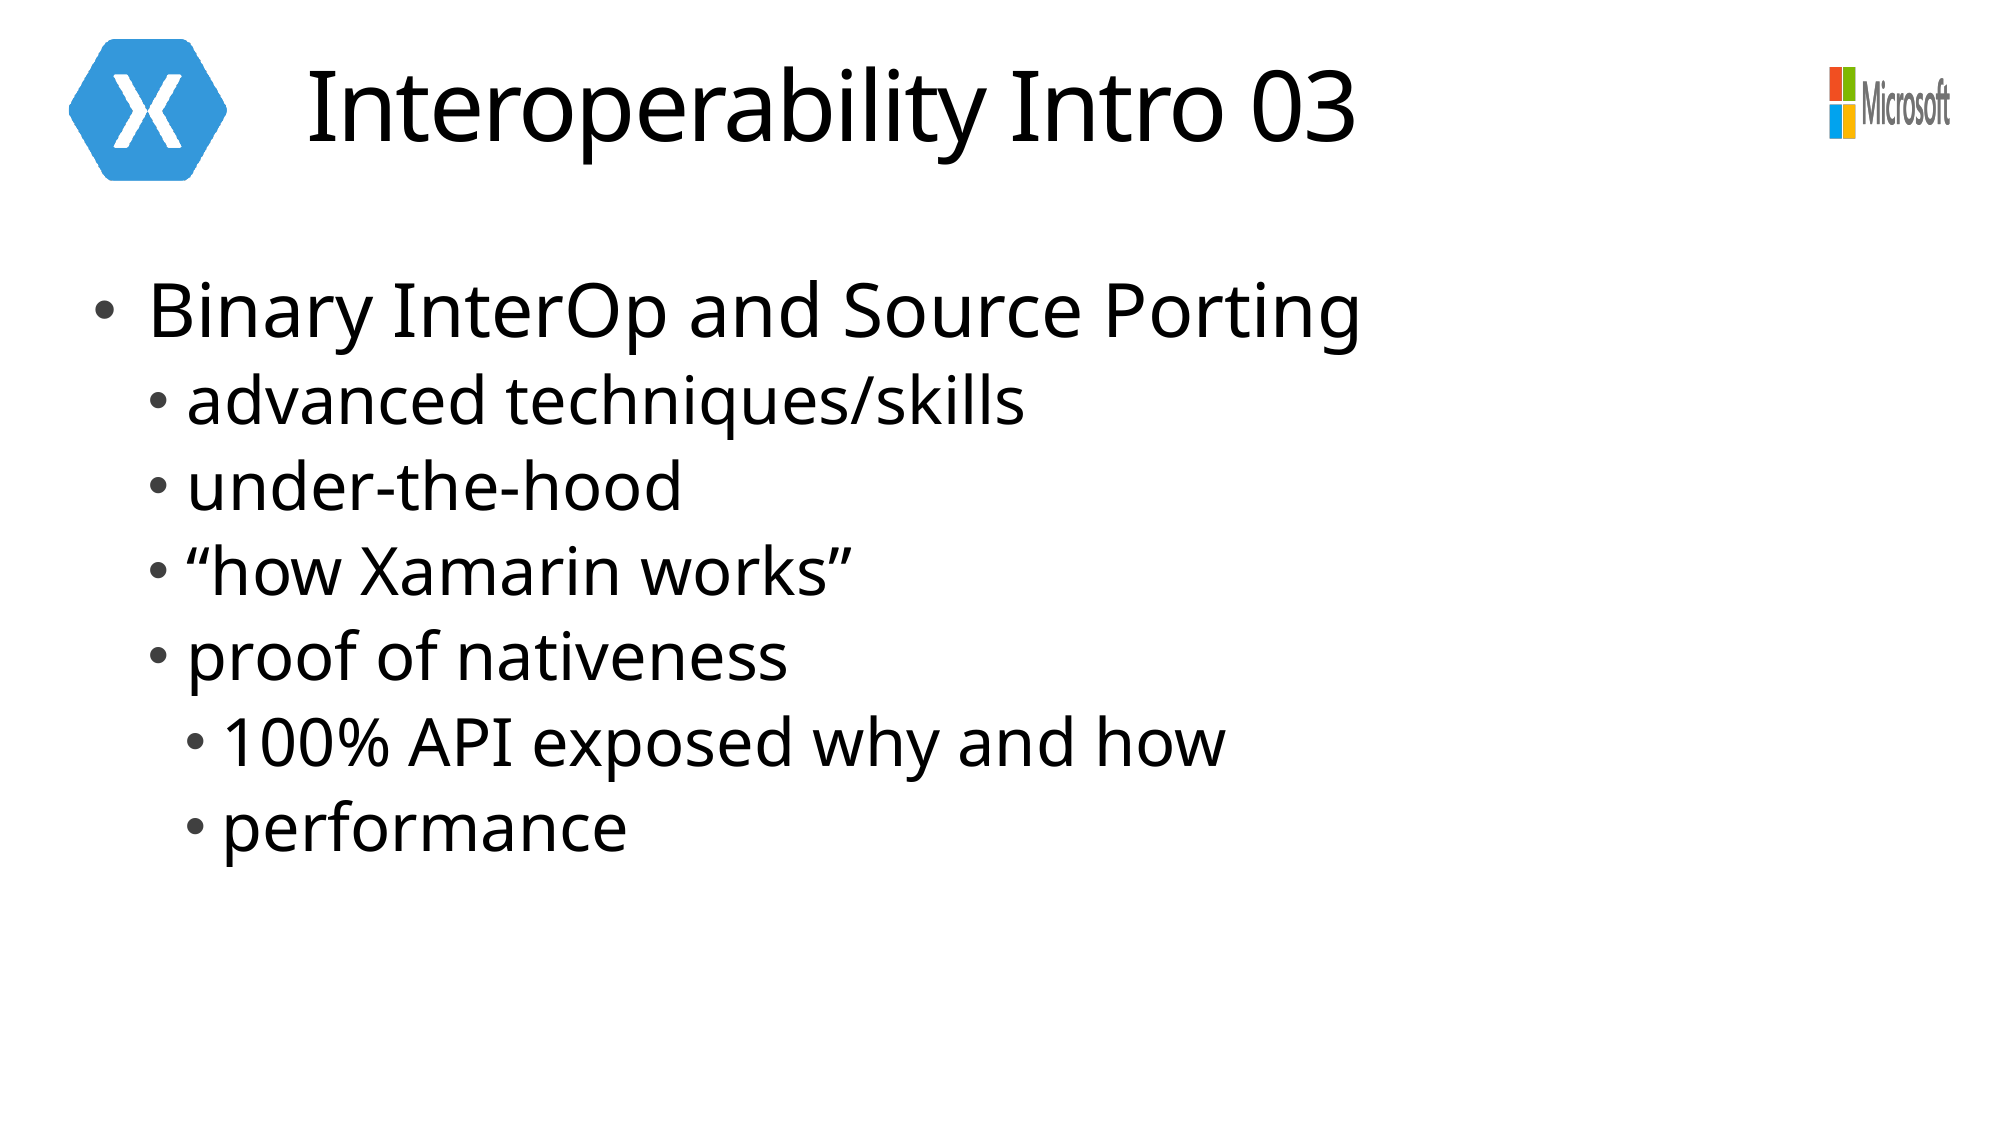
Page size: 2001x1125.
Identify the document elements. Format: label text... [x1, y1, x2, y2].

list Binary InterOp and Source Porting advanced techniques/skills under-the-hood “how Xamarin works” proof of nativeness 100% API exposed why and how performance [68, 258, 1966, 1088]
title Interoperability Intro 03 [282, 42, 1753, 190]
picture [68, 39, 236, 181]
picture [1813, 23, 1967, 181]
